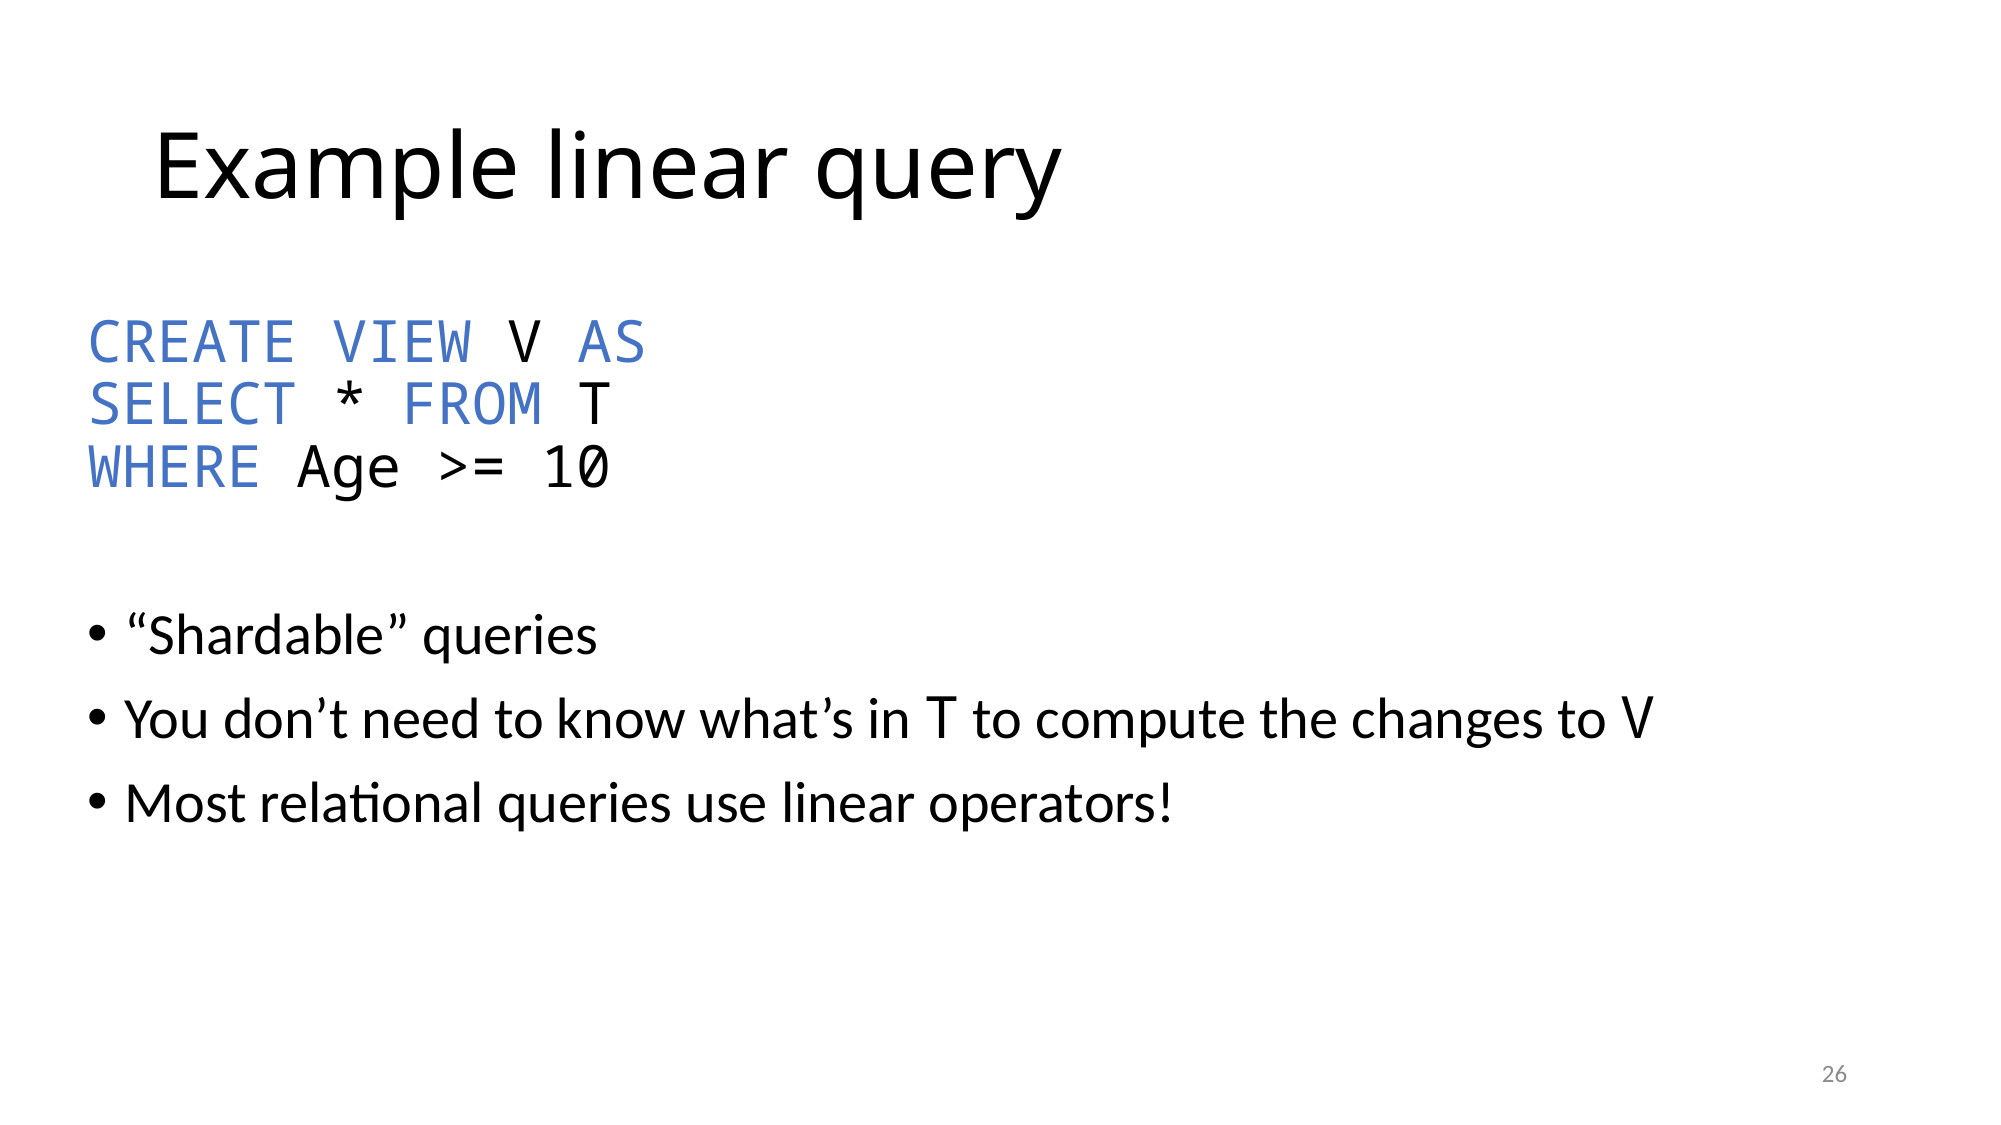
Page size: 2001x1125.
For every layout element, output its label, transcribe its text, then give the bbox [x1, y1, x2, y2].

list CREATE VIEW V AS SELECT * FROM T WHERE Age >= 10 “Shardable” queries You don’t need to know what’s in T to compute the changes to V Most relational queries use linear operators! [71, 304, 1983, 1112]
title Example linear query [137, 59, 1863, 278]
slide_number 26 [1798, 1042, 1863, 1103]
